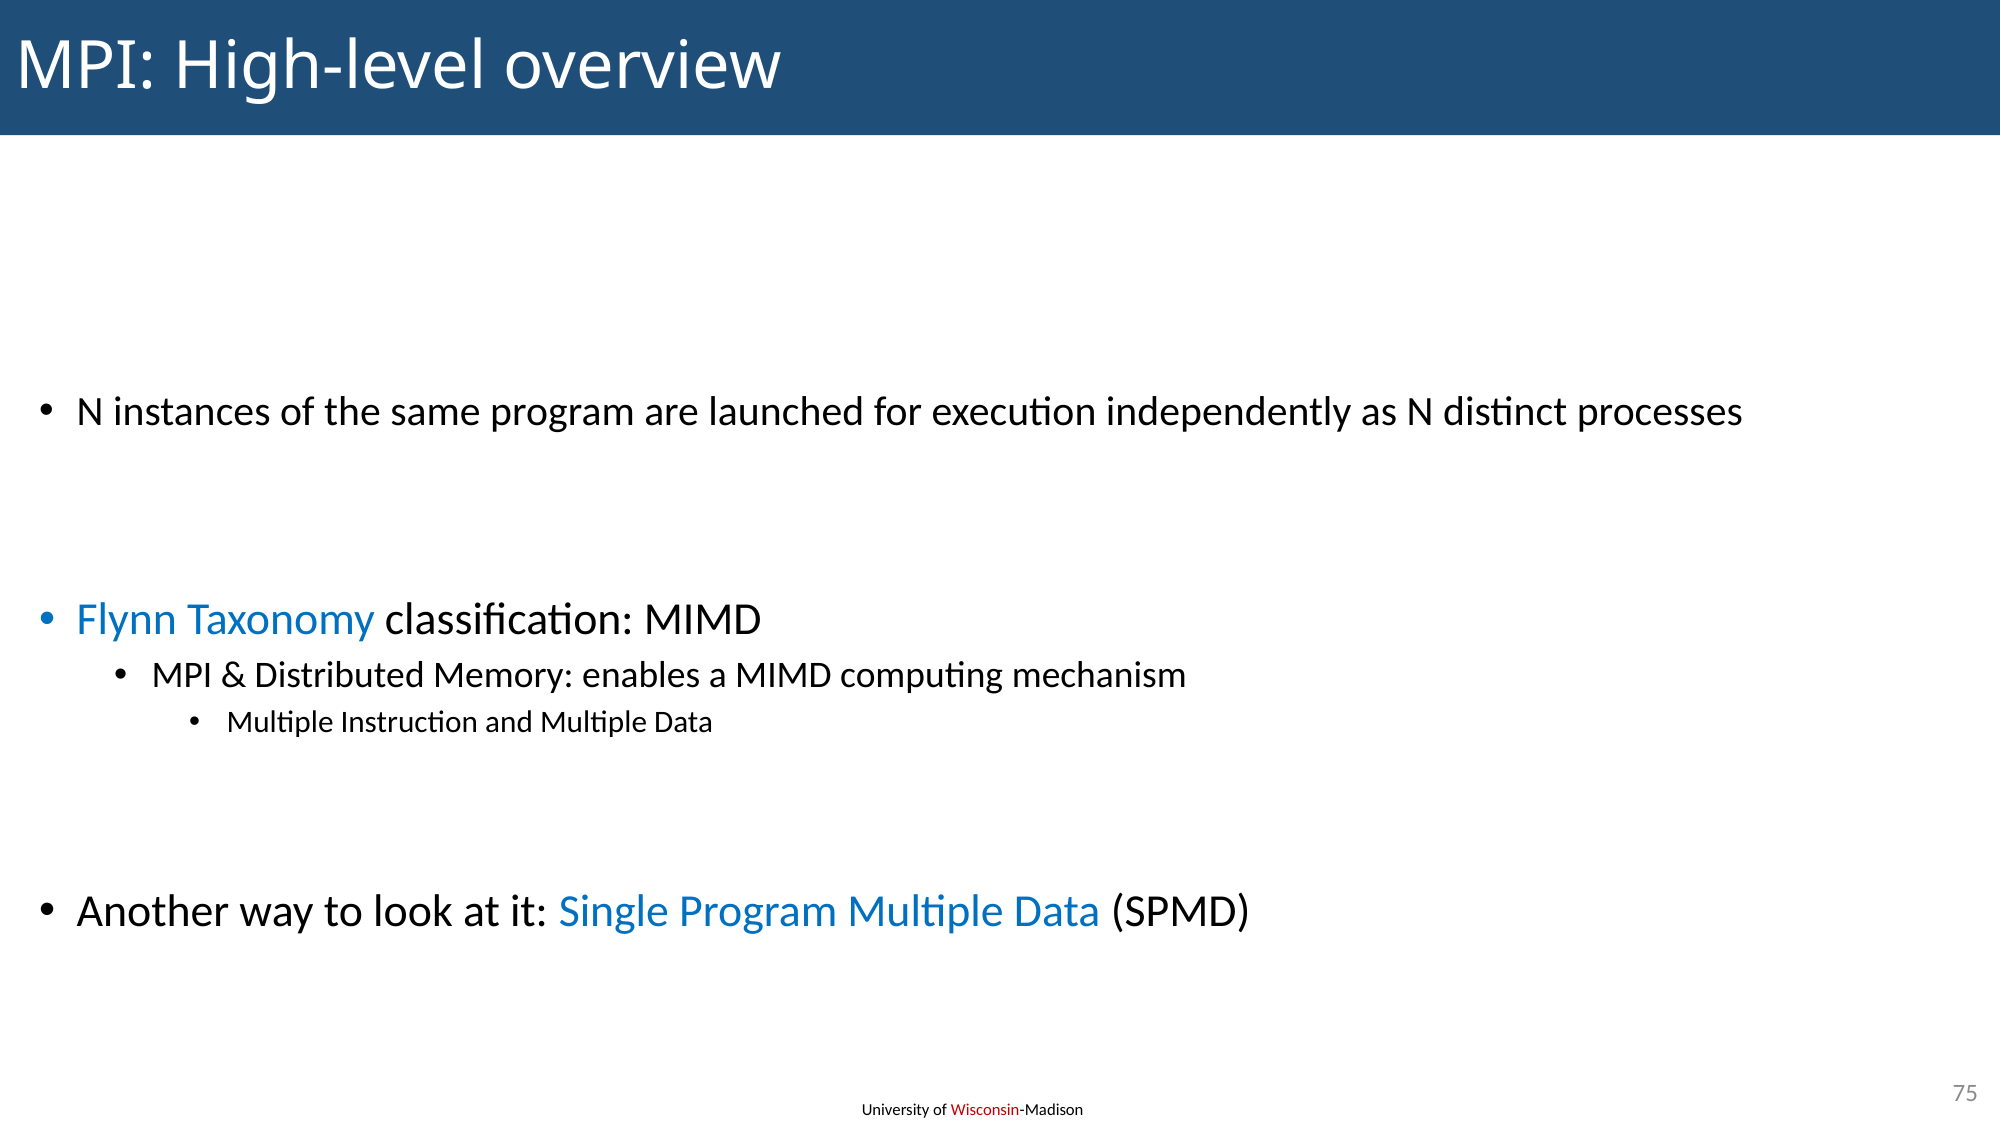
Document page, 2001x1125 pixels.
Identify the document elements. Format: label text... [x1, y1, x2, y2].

title MPI: High-level overview [0, 0, 2000, 136]
list N instances of the same program are launched for execution independently as N distinct processes Flynn Taxonomy classification: MIMD MPI & Distributed Memory: enables a MIMD computing mechanism Multiple Instruction and Multiple Data Another way to look at it: Single Program Multiple Data (SPMD) [24, 245, 1987, 1055]
slide_number 75 [1879, 1069, 1994, 1114]
